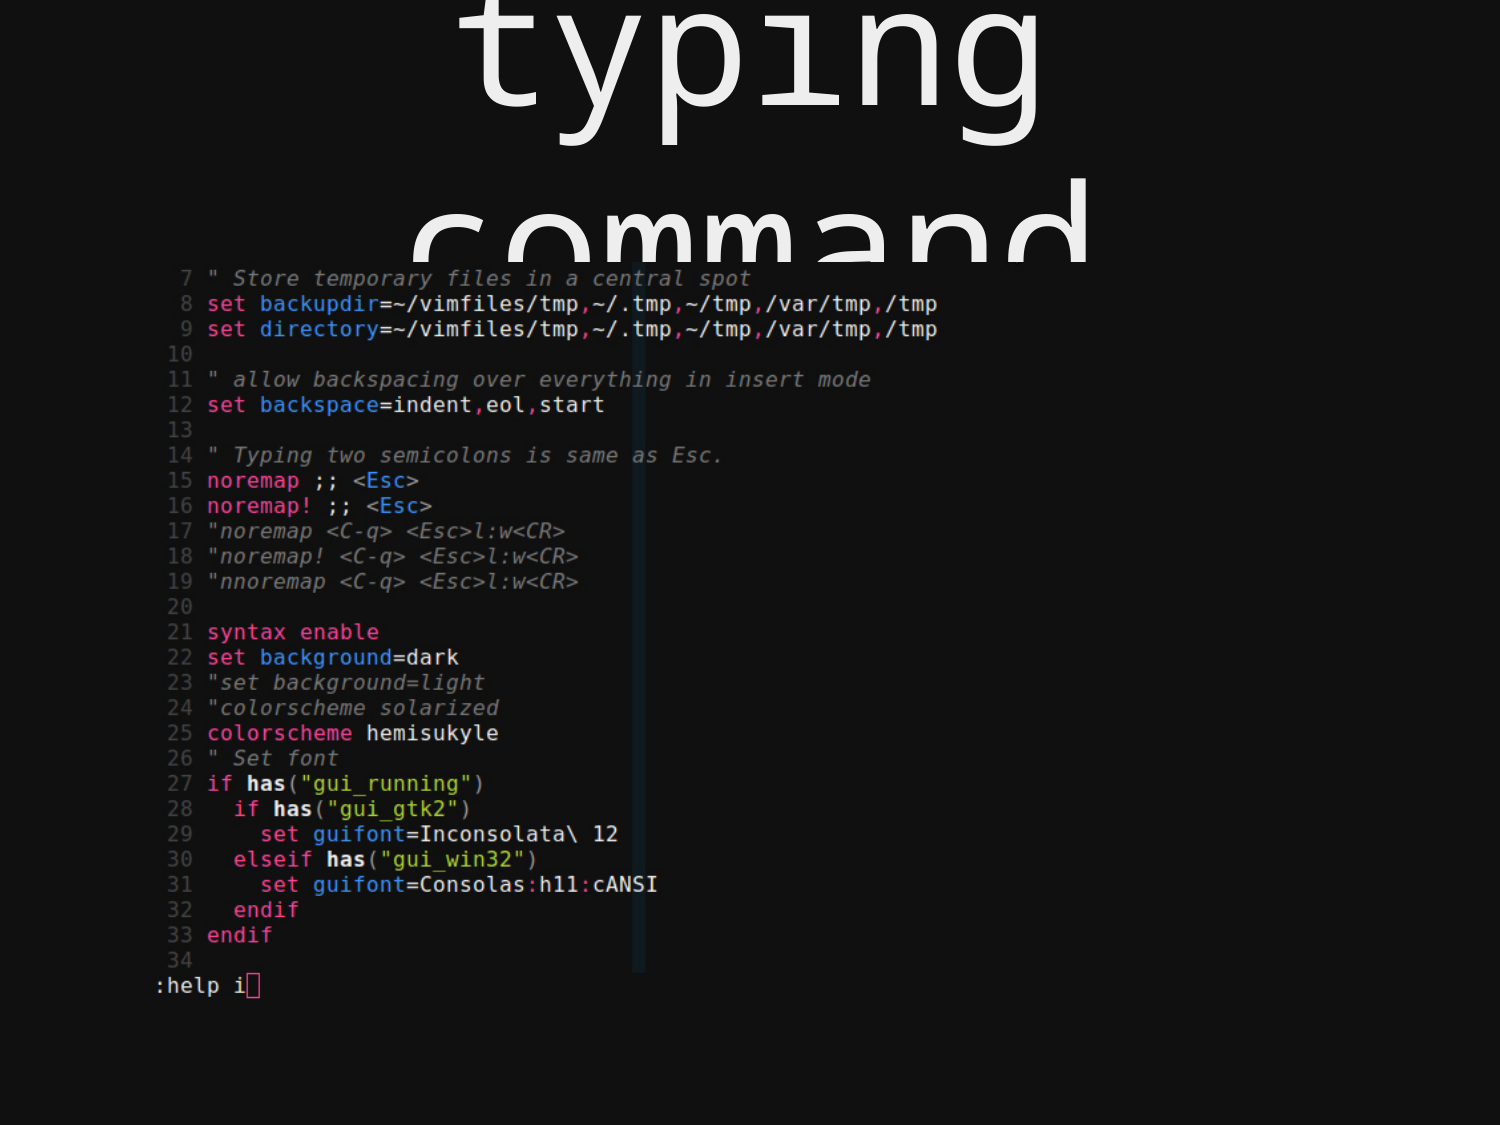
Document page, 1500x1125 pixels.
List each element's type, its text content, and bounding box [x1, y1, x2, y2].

title typing command [75, 45, 1425, 233]
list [151, 262, 1349, 1006]
